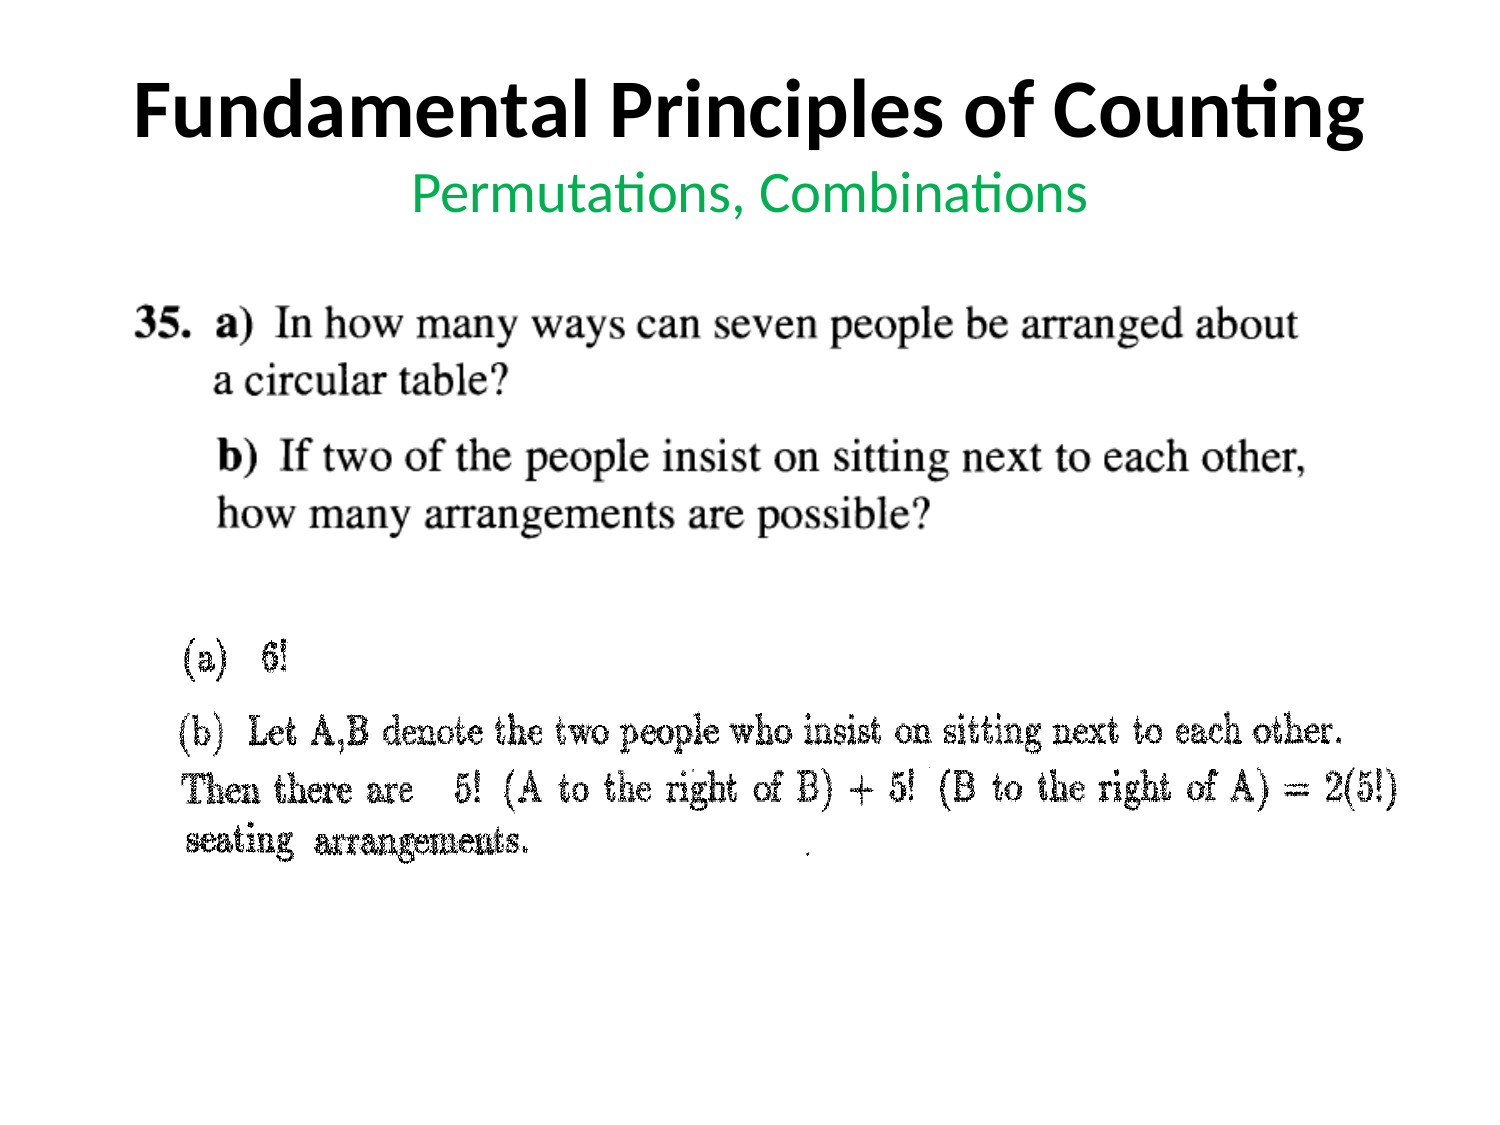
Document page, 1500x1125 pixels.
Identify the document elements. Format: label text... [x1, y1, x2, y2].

picture [112, 274, 1313, 555]
picture [174, 624, 1413, 878]
list [75, 262, 1425, 1005]
title Fundamental Principles of Counting Permutations, Combinations [75, 45, 1425, 233]
